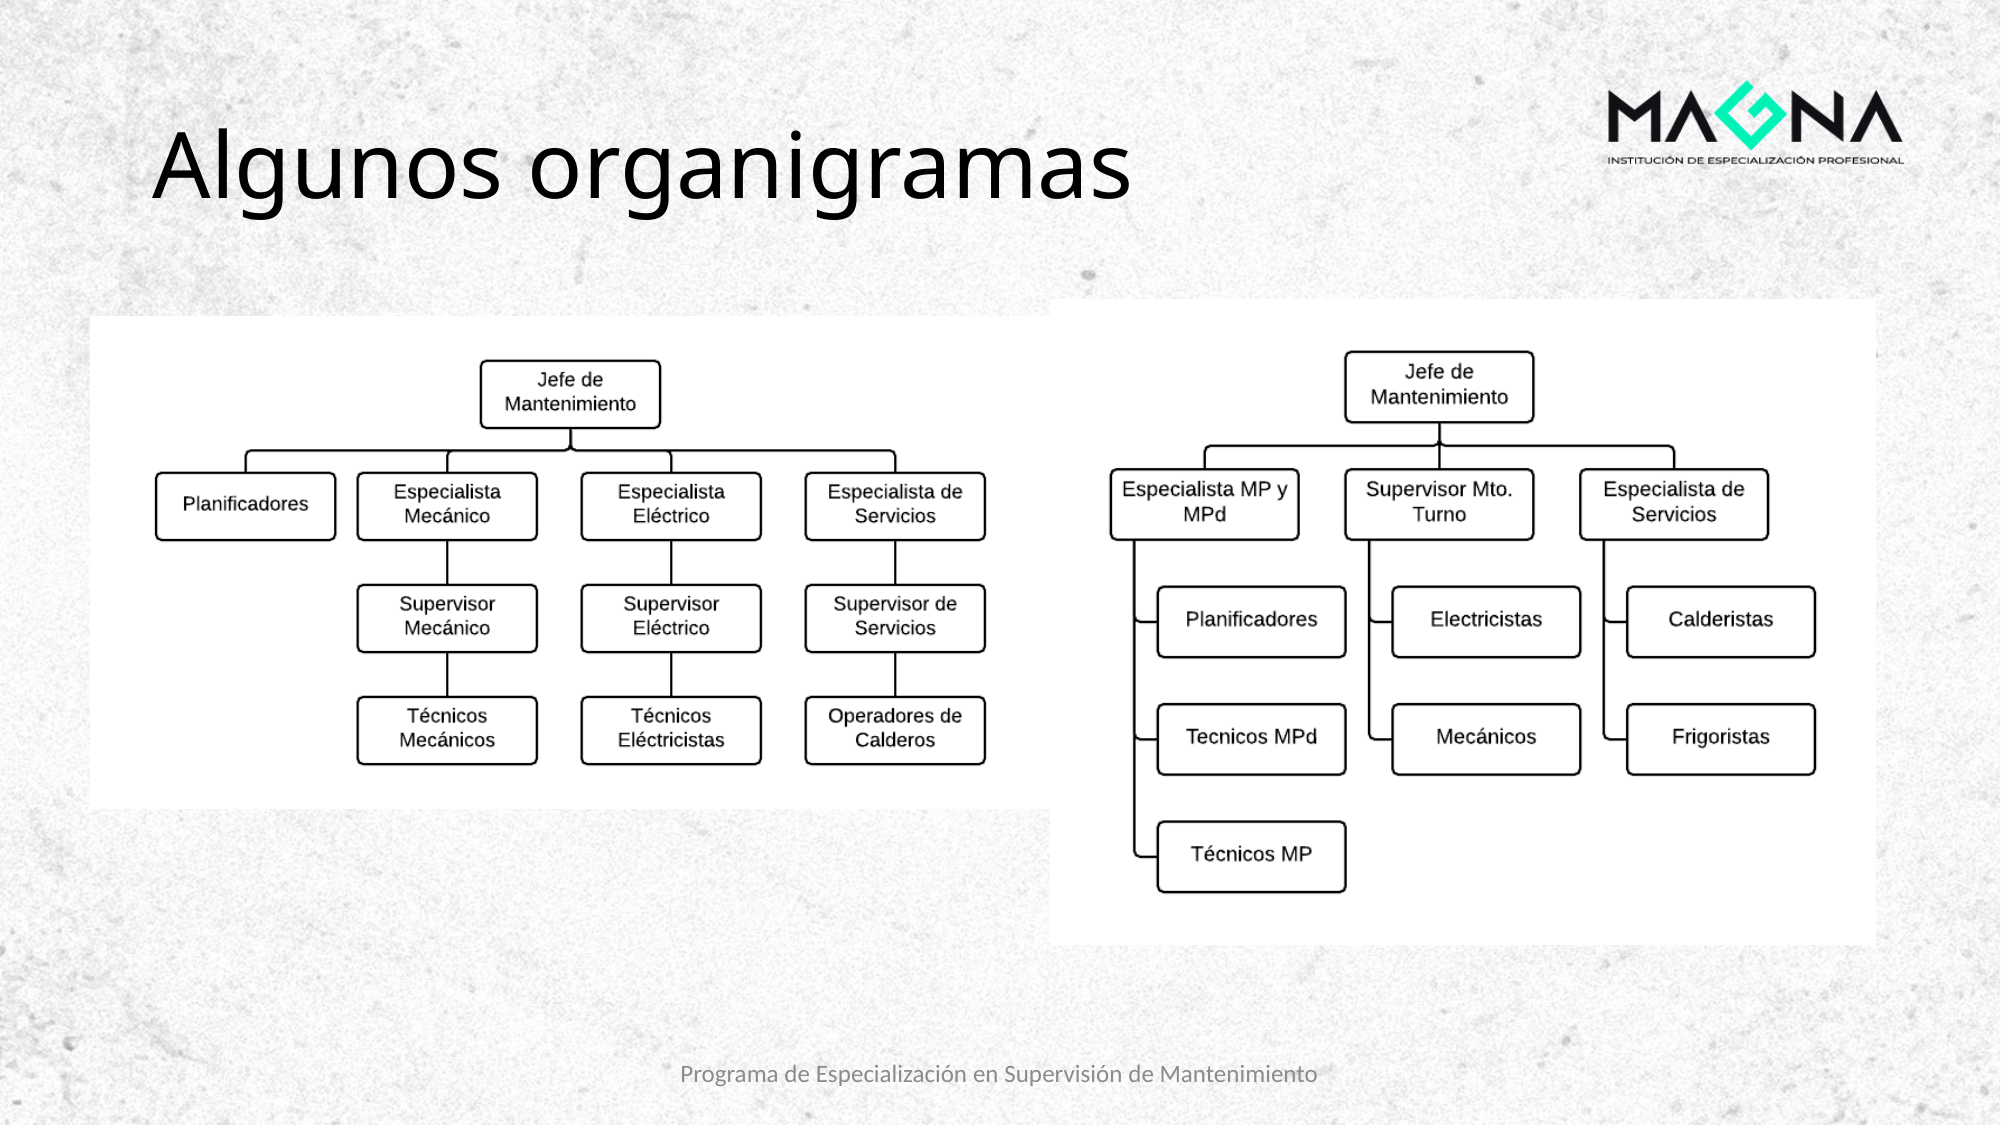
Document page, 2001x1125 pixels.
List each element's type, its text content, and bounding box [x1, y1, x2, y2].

picture [0, 0, 2001, 1125]
title Algunos organigramas [137, 59, 1863, 278]
